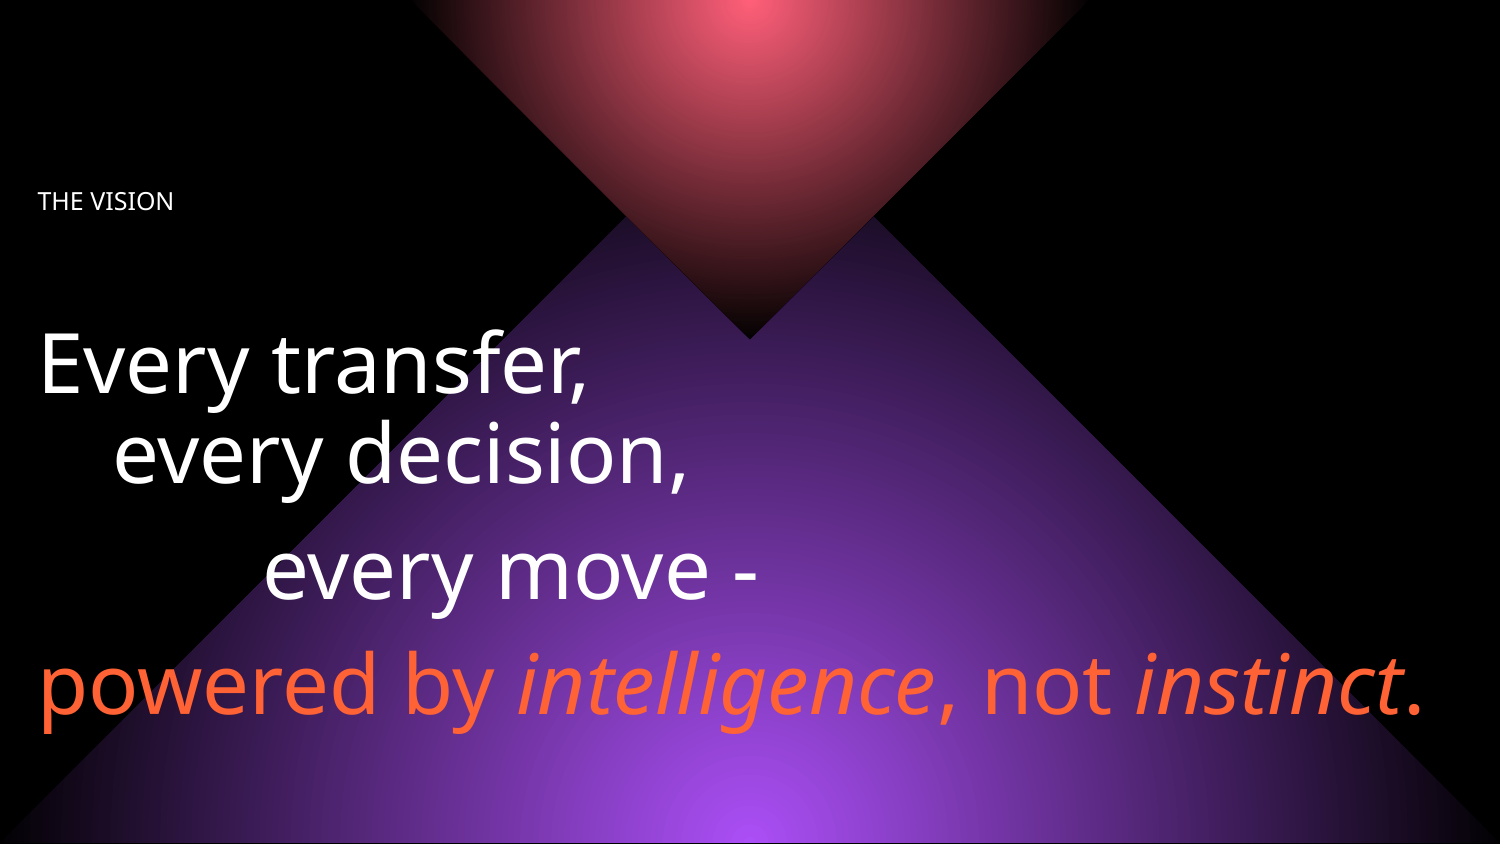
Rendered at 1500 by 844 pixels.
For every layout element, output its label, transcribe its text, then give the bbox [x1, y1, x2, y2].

subtitle THE VISION [37, 175, 801, 226]
title Every transfer, every decision, every move - powered by intelligence, not instinct. [37, 321, 1463, 636]
